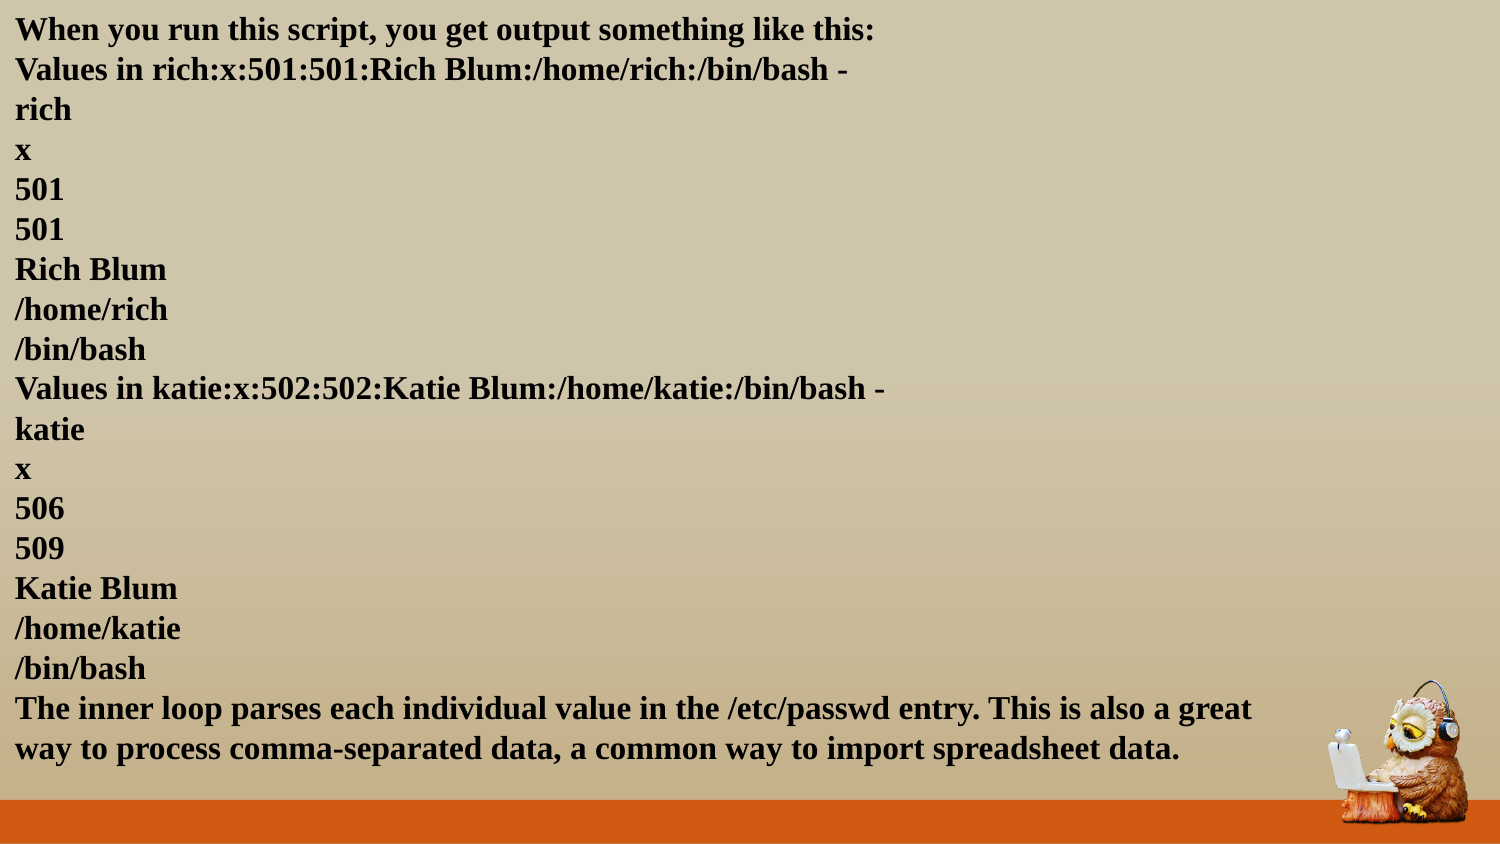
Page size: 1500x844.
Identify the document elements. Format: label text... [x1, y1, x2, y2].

list When you run this script, you get output something like this: Values in rich:x:501:501:Rich Blum:/home/rich:/bin/bash - rich x 501 501 Rich Blum /home/rich /bin/bash Values in katie:x:502:502:Katie Blum:/home/katie:/bin/bash - katie x 506 509 Katie Blum /home/katie /bin/bash The inner loop parses each individual value in the /etc/passwd entry. This is also a great way to process comma-separated data, a common way to import spreadsheet data. [0, 0, 1500, 800]
picture [1328, 800, 1468, 826]
